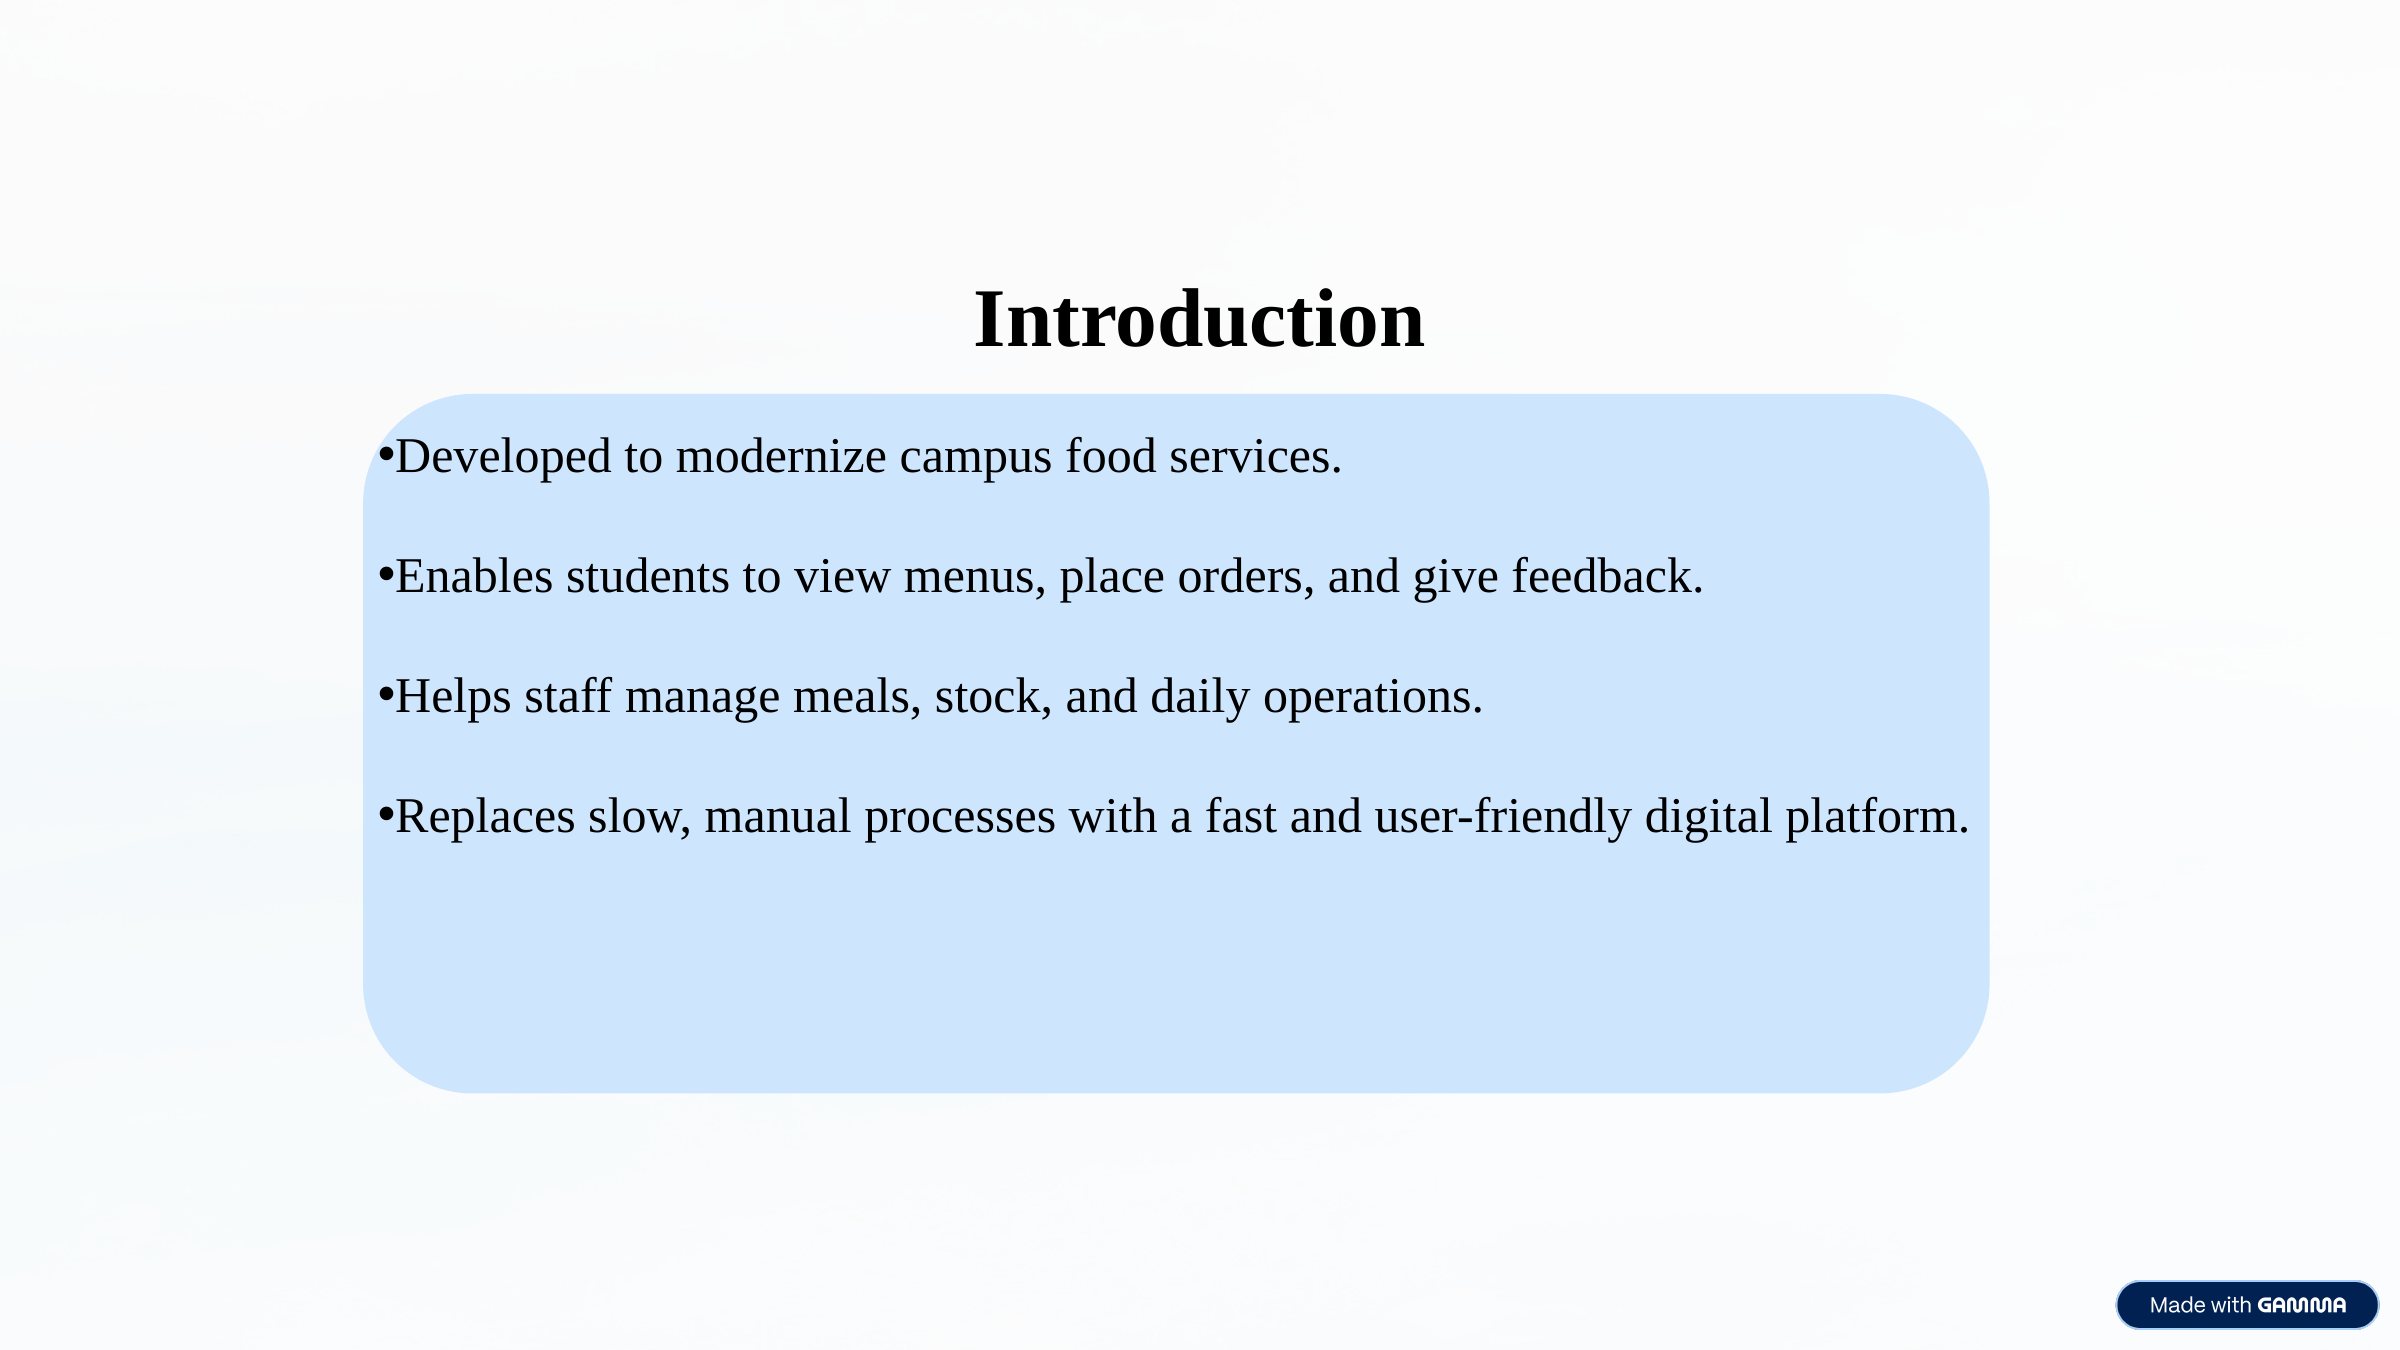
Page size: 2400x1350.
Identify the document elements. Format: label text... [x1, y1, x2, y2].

text_box Introduction Developed to modernize campus food services. Enables students to view menus, place orders, and give feedback. Helps staff manage meals, stock, and daily operations. Replaces slow, manual processes with a fast and user-friendly digital platform. [363, 255, 2037, 1175]
picture [2106, 1271, 2389, 1339]
